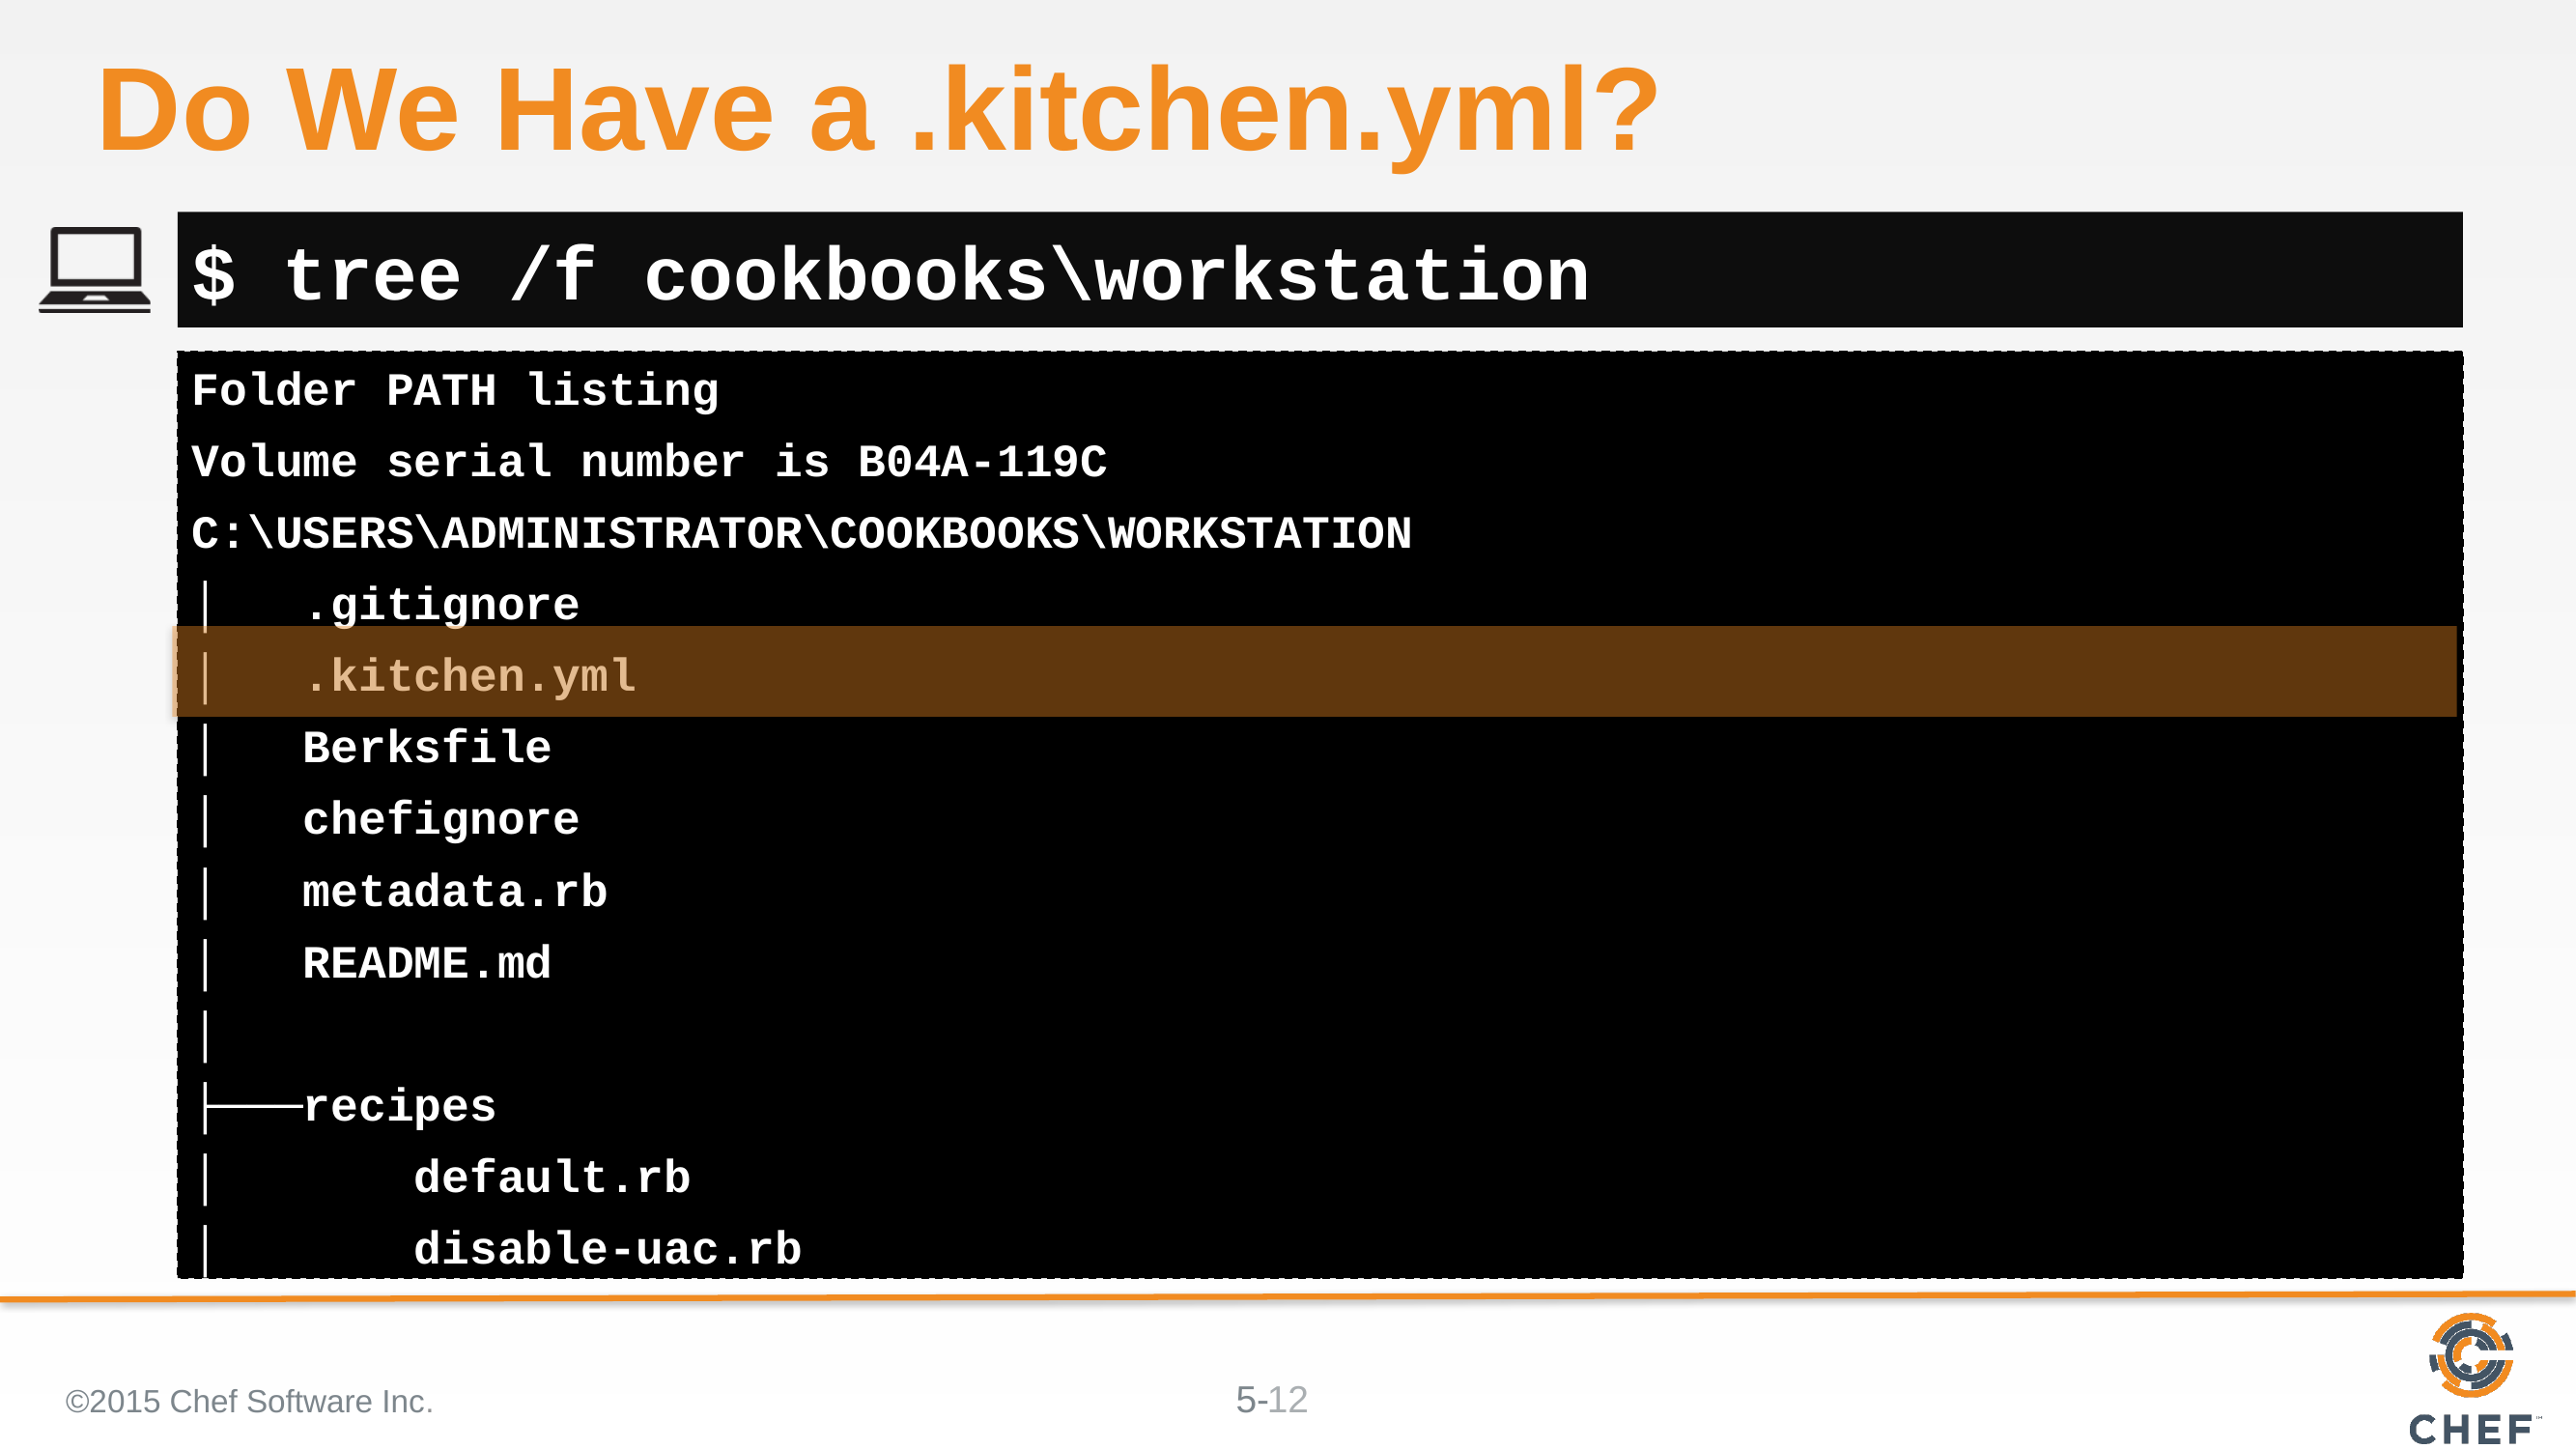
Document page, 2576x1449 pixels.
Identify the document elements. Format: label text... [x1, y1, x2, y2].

title Do We Have a .kitchen.yml? [96, 48, 2463, 180]
picture [2399, 1297, 2550, 1449]
list Folder PATH listing Volume serial number is B04A-119C C:\USERS\ADMINISTRATOR\COOKBOOKS\WORKSTATION │ .gitignore │ .kitchen.yml │ Berksfile │ chefignore │ metadata.rb │ README.md │ ├───recipes │ default.rb │ disable-uac.rb [177, 721, 2464, 1279]
footer ©2015 Chef Software Inc. [51, 1359, 952, 1440]
slide_number 12 [998, 1359, 1578, 1437]
text_box [172, 625, 2457, 718]
list $ tree /f cookbooks\workstation [177, 212, 2463, 327]
list Folder PATH listing Volume serial number is B04A-119C C:\USERS\ADMINISTRATOR\COOKBOOKS\WORKSTATION │ .gitignore │ .kitchen.yml │ Berksfile │ chefignore │ metadata.rb │ README.md │ ├───recipes │ default.rb │ disable-uac.rb [177, 351, 2464, 631]
